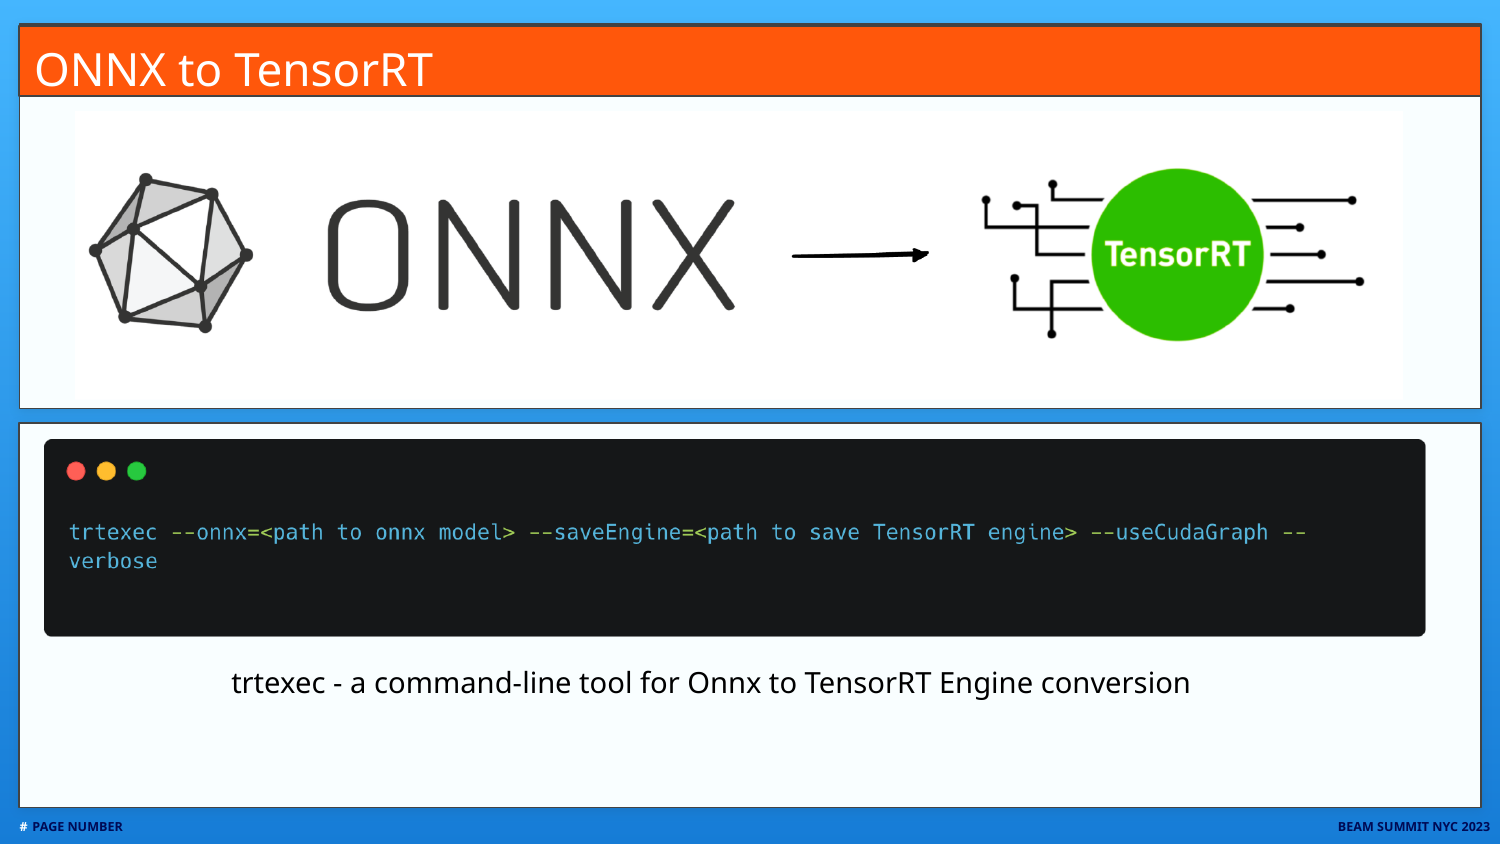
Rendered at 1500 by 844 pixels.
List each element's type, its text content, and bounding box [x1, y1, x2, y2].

picture [40, 434, 1431, 643]
text_box PAGE NUMBER [19, 788, 227, 835]
title ONNX to TensorRT [18, 25, 1482, 97]
text_box trtexec - a command-line tool for Onnx to TensorRT Engine conversion [216, 651, 1323, 715]
text_box Text and horizontal image [50, 21, 691, 25]
picture [74, 111, 1403, 401]
